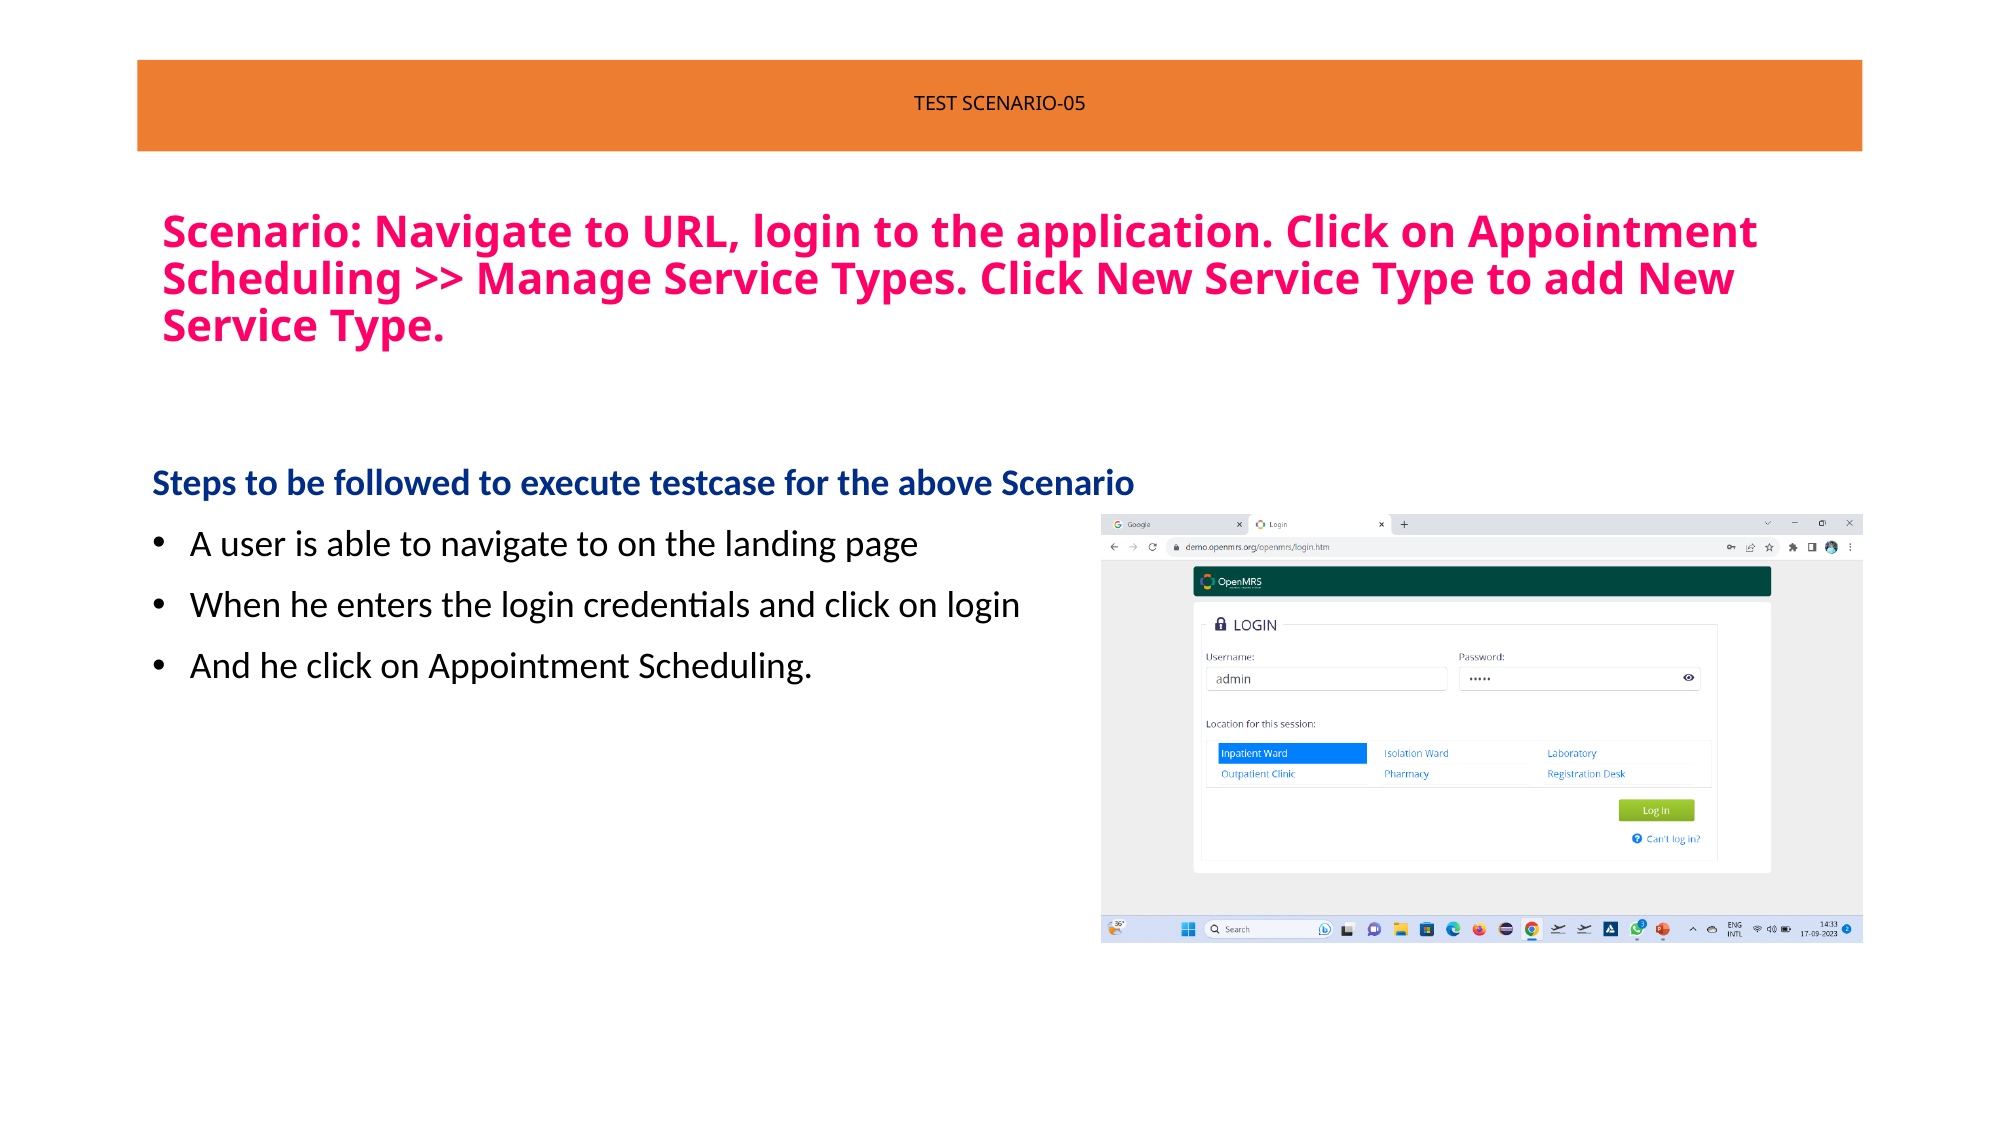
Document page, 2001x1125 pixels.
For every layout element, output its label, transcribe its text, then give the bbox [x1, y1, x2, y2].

title TEST SCENARIO-05 [137, 59, 1863, 152]
text_box Scenario: Navigate to URL, login to the application. Click on Appointment Scheduling >> Manage Service Types. Click New Service Type to add New Service Type. [147, 202, 1863, 299]
picture [1101, 514, 1863, 943]
list Steps to be followed to execute testcase for the above Scenario A user is able to navigate to on the landing page When he enters the login credentials and click on login And he click on Appointment Scheduling. [137, 299, 1863, 1014]
